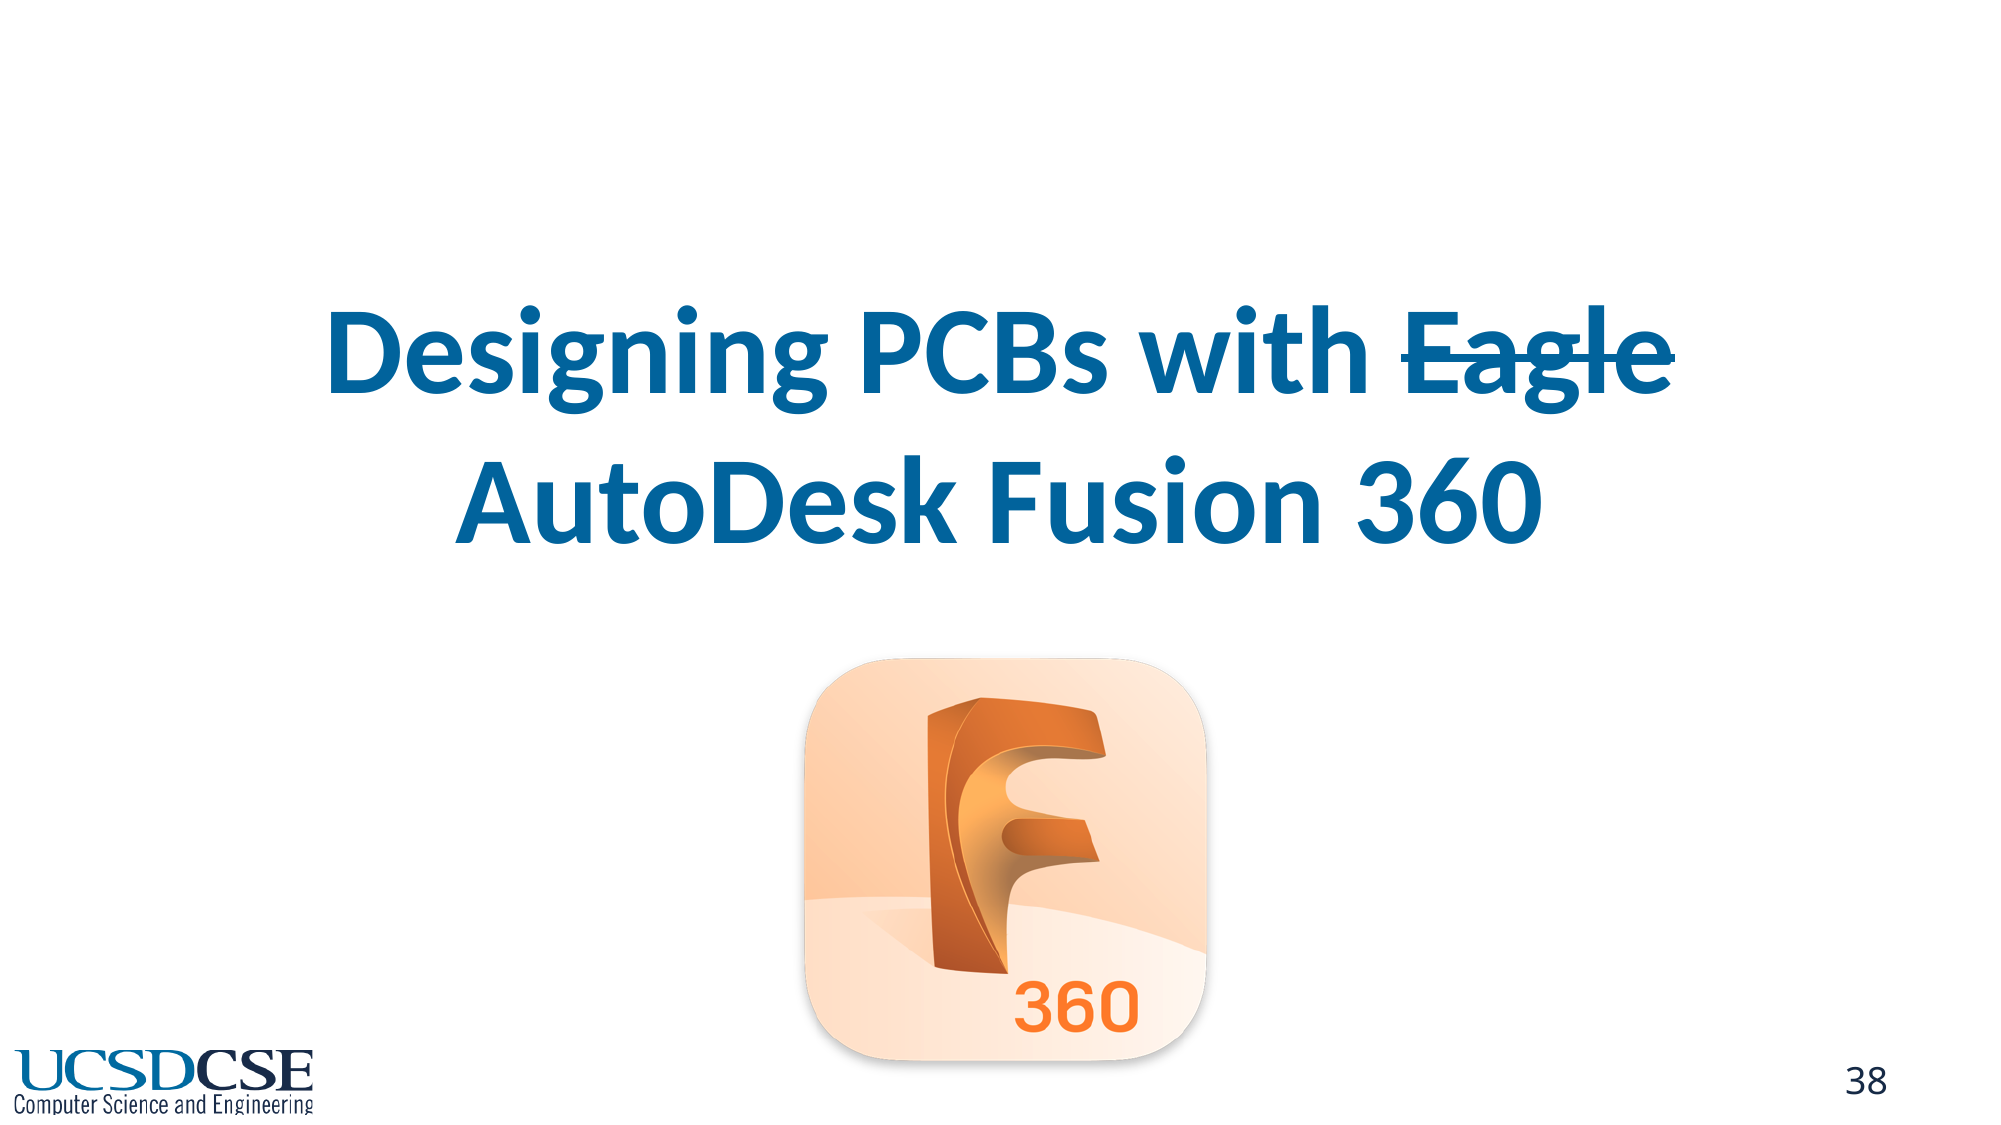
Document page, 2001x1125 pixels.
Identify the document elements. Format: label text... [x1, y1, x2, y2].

picture [771, 642, 1229, 1083]
title Designing PCBs with Eagle AutoDesk Fusion 360 [249, 184, 1750, 576]
